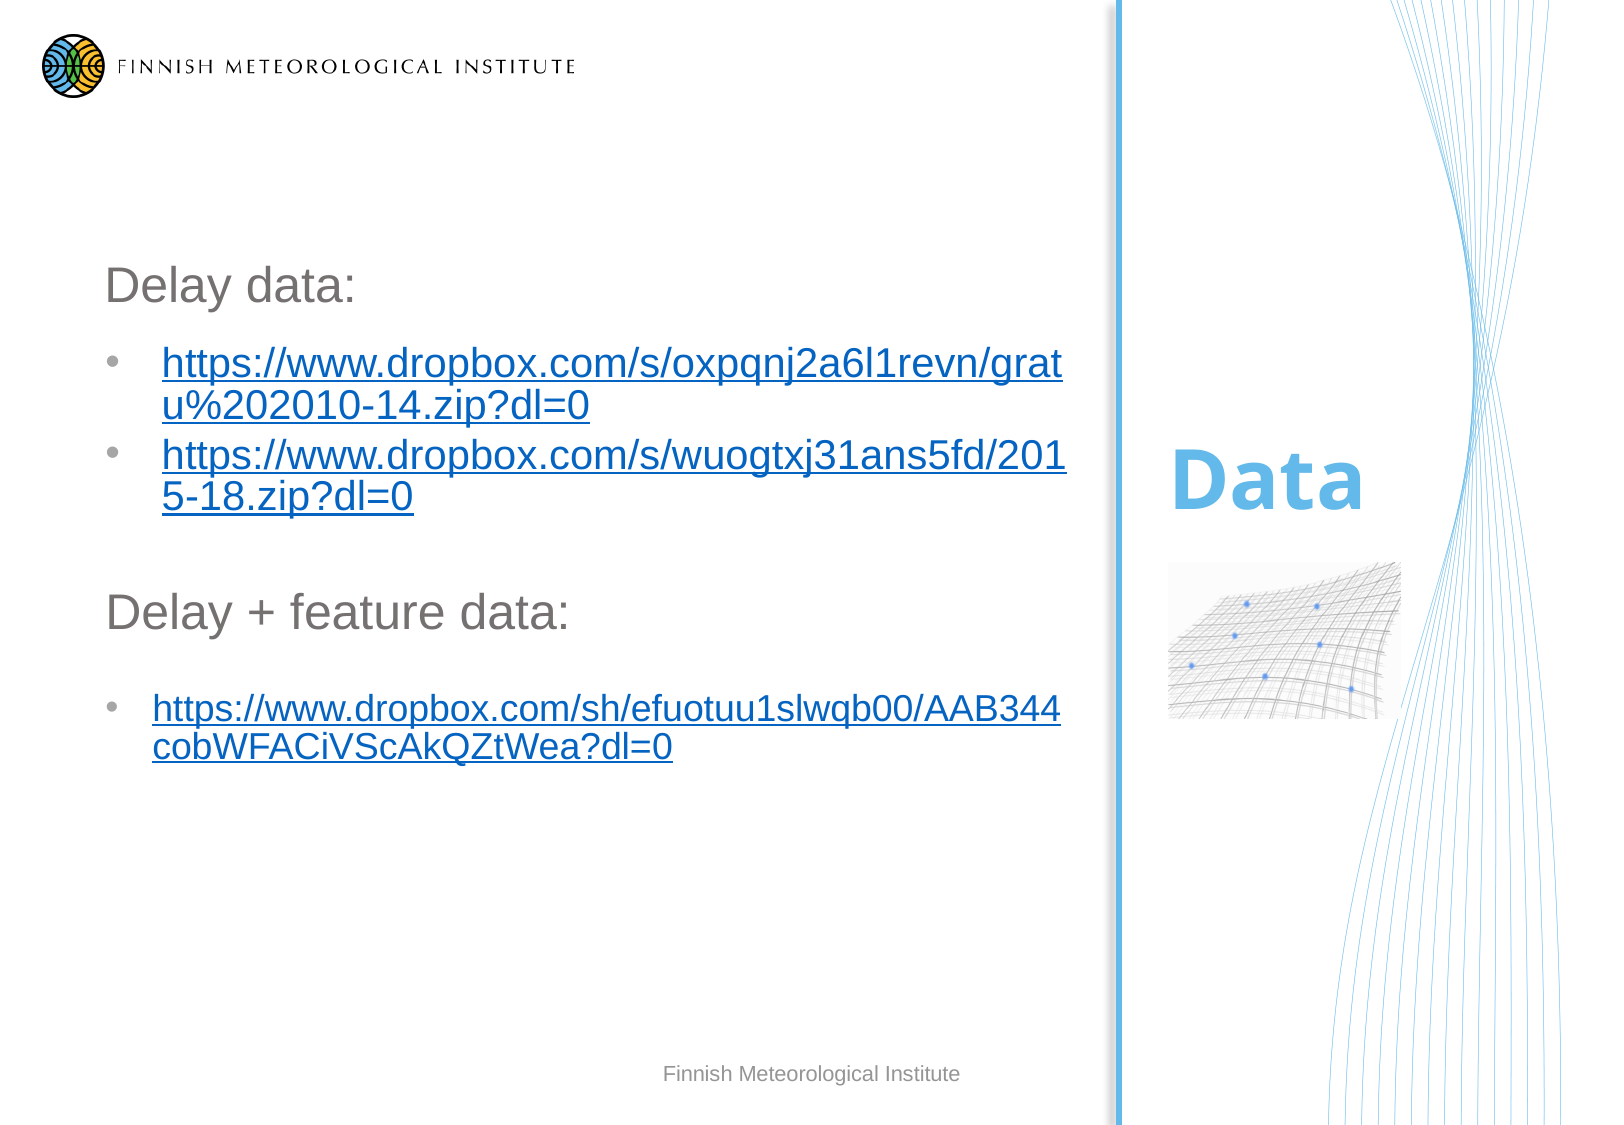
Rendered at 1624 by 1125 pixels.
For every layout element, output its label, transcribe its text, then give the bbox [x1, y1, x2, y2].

footer Finnish Meteorological Institute [537, 1042, 1086, 1103]
text_box Data [1168, 437, 1441, 656]
picture [1122, 0, 1624, 1125]
text_box Delay data: [89, 244, 646, 320]
list https://www.dropbox.com/s/oxpqnj2a6l1revn/gratu%202010-14.zip?dl=0 https://www.dropbox.com/s/wuogtxj31ans5fd/2015-18.zip?dl=0 Delay + feature data: https://www.dropbox.com/sh/efuotuu1slwqb00/AAB344cobWFACiVScAkQZtWea?dl=0 [105, 335, 1070, 1032]
picture [0, 0, 1116, 1125]
